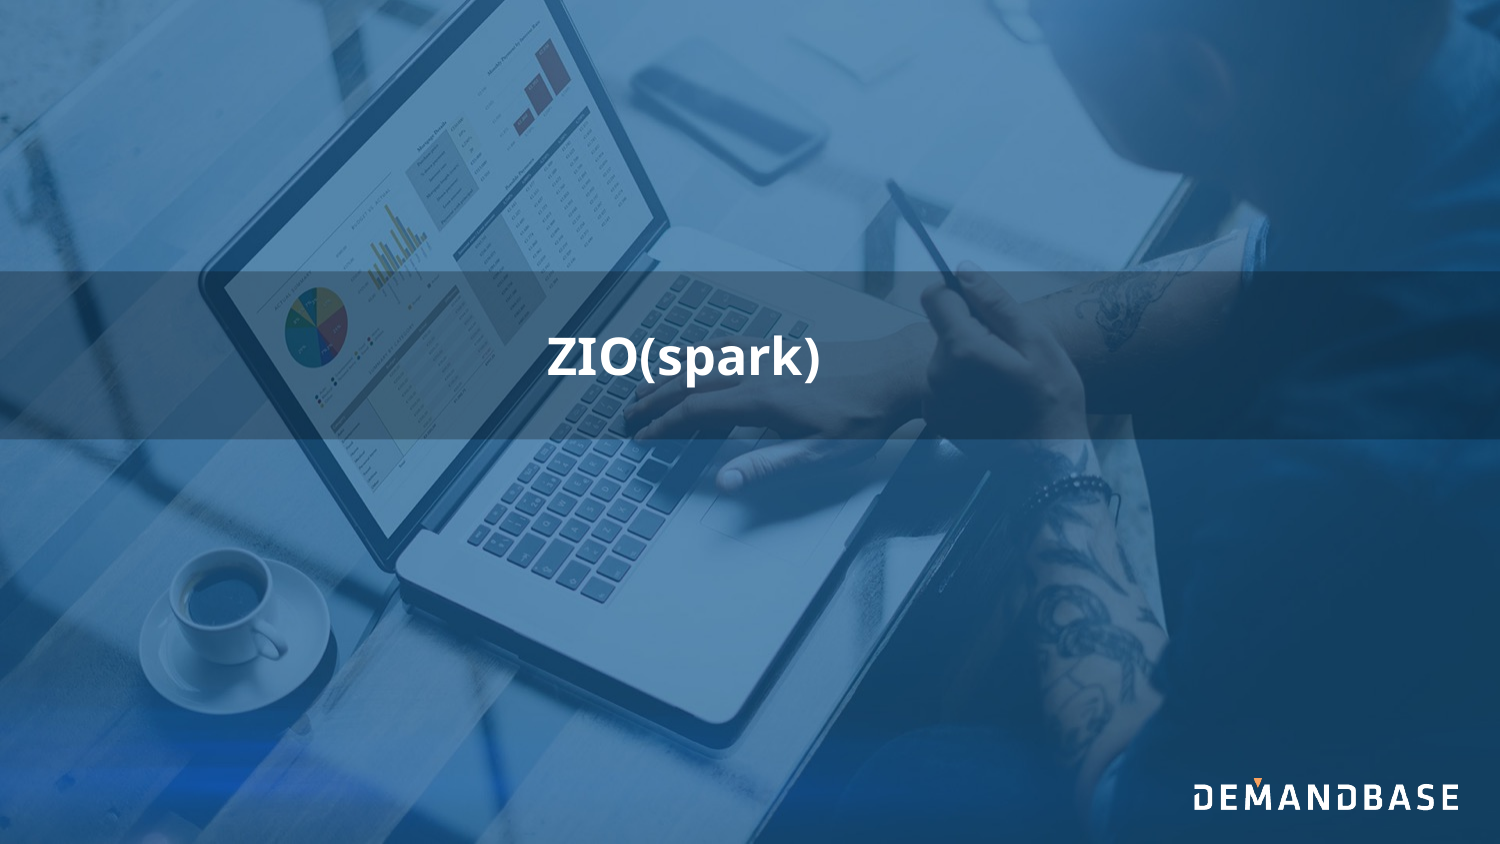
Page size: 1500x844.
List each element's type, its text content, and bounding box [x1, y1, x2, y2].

picture [0, 0, 1500, 844]
list ZIO(spark) [70, 301, 1299, 416]
